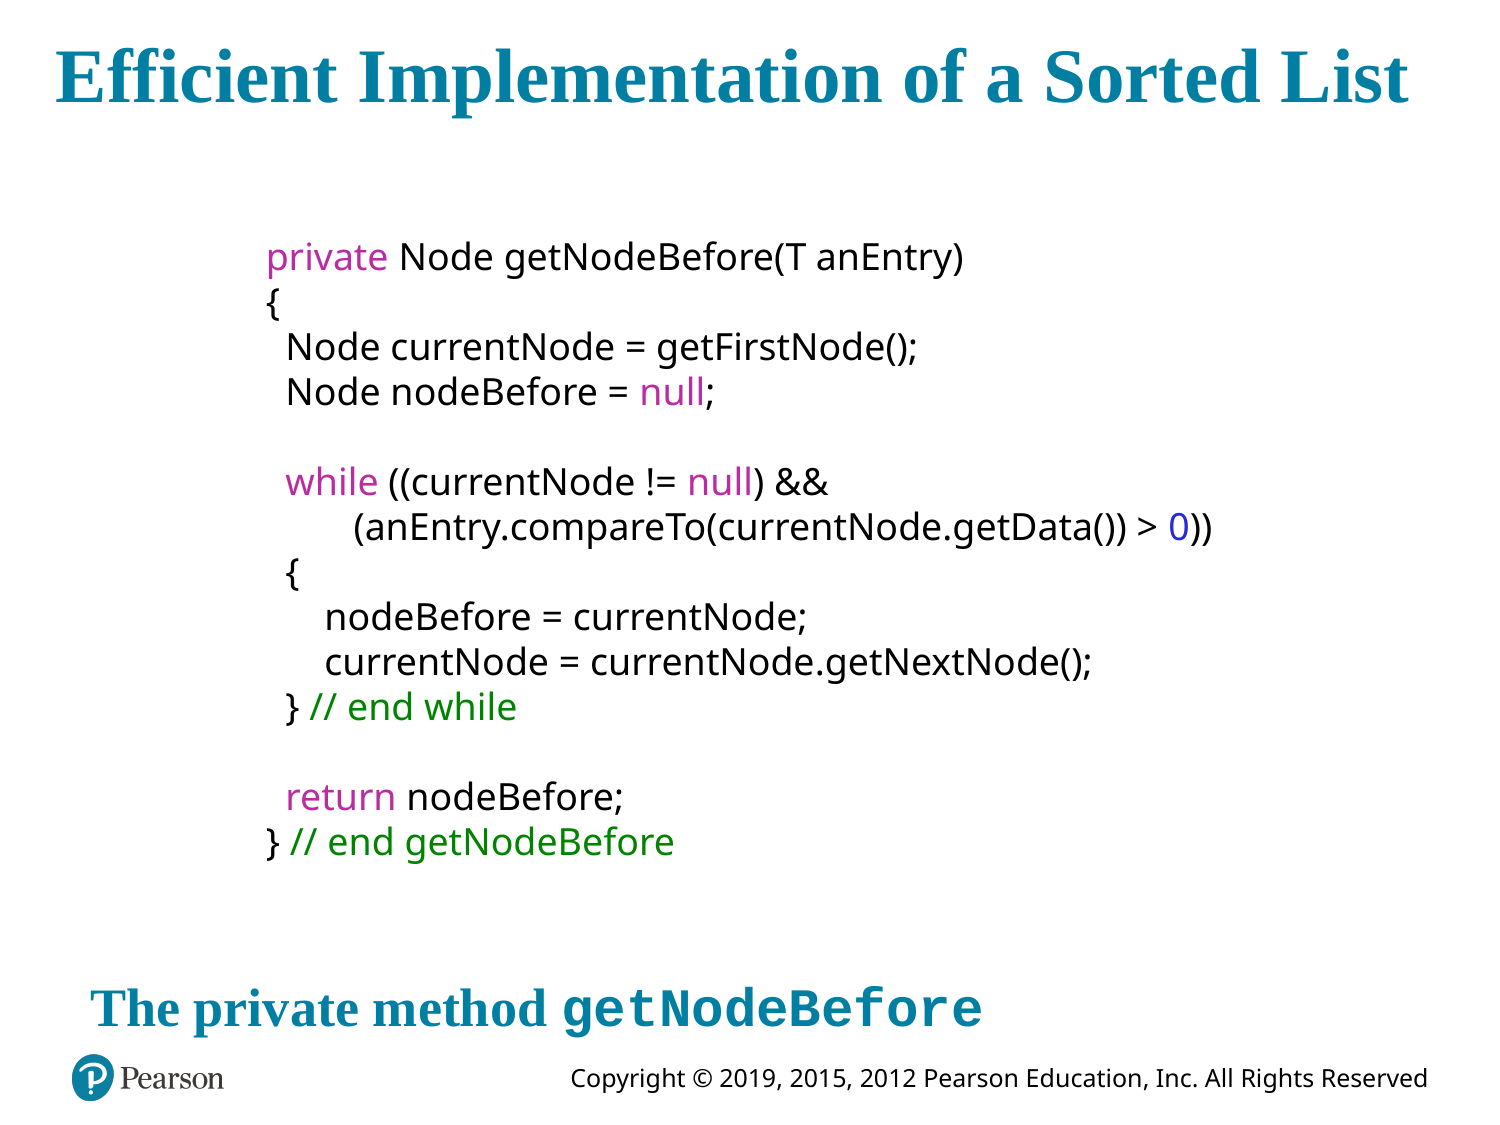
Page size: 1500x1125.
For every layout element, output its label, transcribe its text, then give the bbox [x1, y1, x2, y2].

title Efficient Implementation of a Sorted List [40, 0, 1438, 133]
picture [72, 1087, 83, 1101]
picture [80, 1063, 106, 1088]
text_box private Node getNodeBefore(T anEntry) { Node currentNode = getFirstNode(); Node nodeBefore = null; while ((currentNode != null) && (anEntry.compareTo(currentNode.getData()) > 0)) { nodeBefore = currentNode; currentNode = currentNode.getNextNode(); } // end while return nodeBefore; } // end getNodeBefore [258, 225, 1220, 871]
picture [98, 1054, 224, 1101]
list The private method getNodeBefore [74, 955, 1426, 1053]
picture [72, 1054, 88, 1070]
